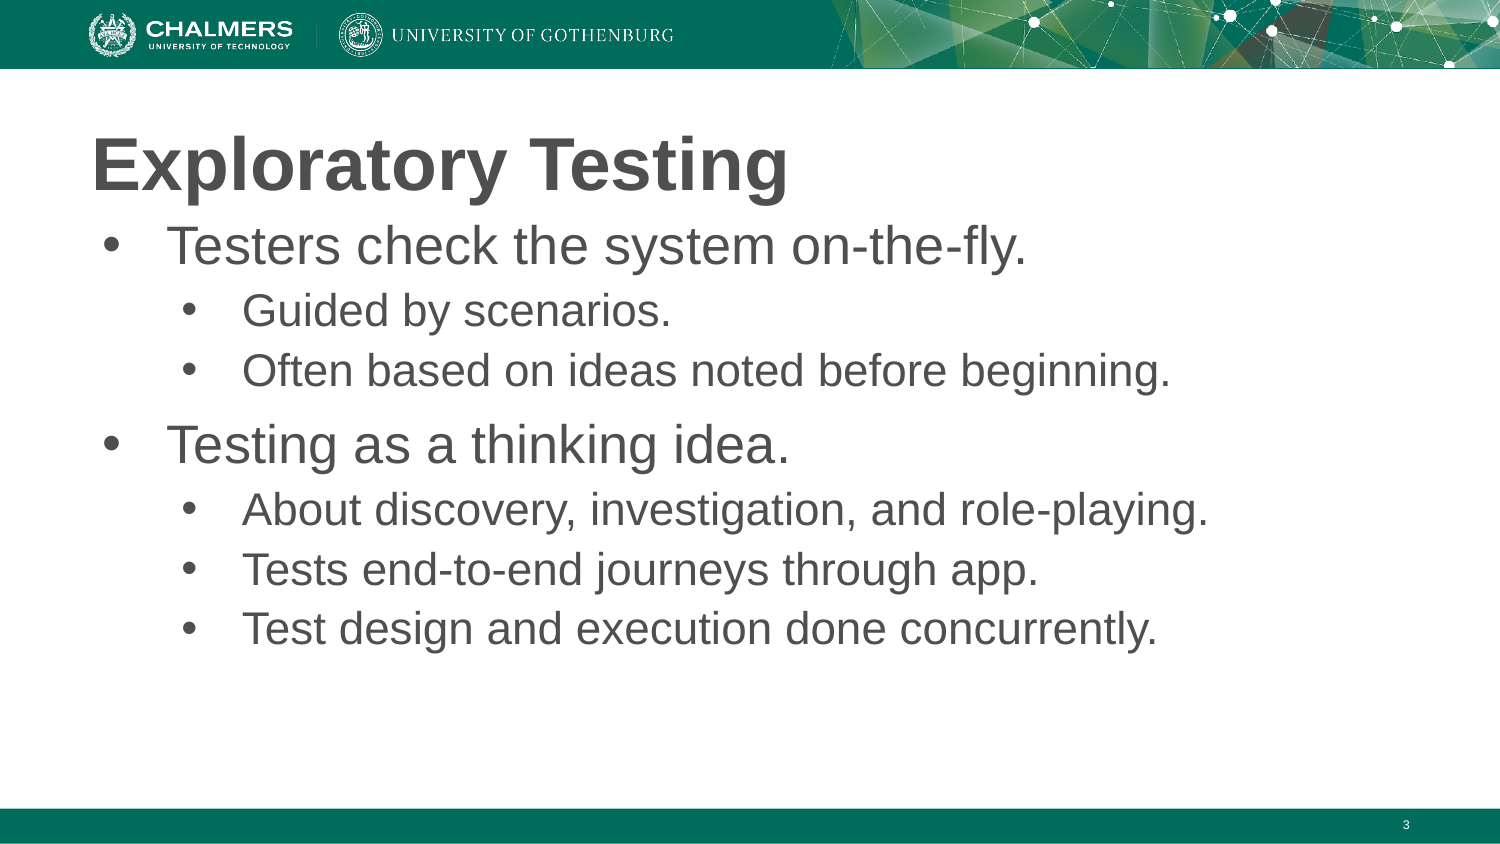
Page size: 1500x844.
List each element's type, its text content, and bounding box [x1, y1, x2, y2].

picture [759, 0, 1500, 68]
list Testers check the system on-the-fly. Guided by scenarios. Often based on ideas noted before beginning. Testing as a thinking idea. About discovery, investigation, and role-playing. Tests end-to-end journeys through app. Test design and execution done concurrently. [76, 210, 1425, 782]
slide_number ‹#› [1074, 809, 1425, 844]
title Exploratory Testing [76, 100, 1425, 210]
picture [64, 0, 696, 85]
